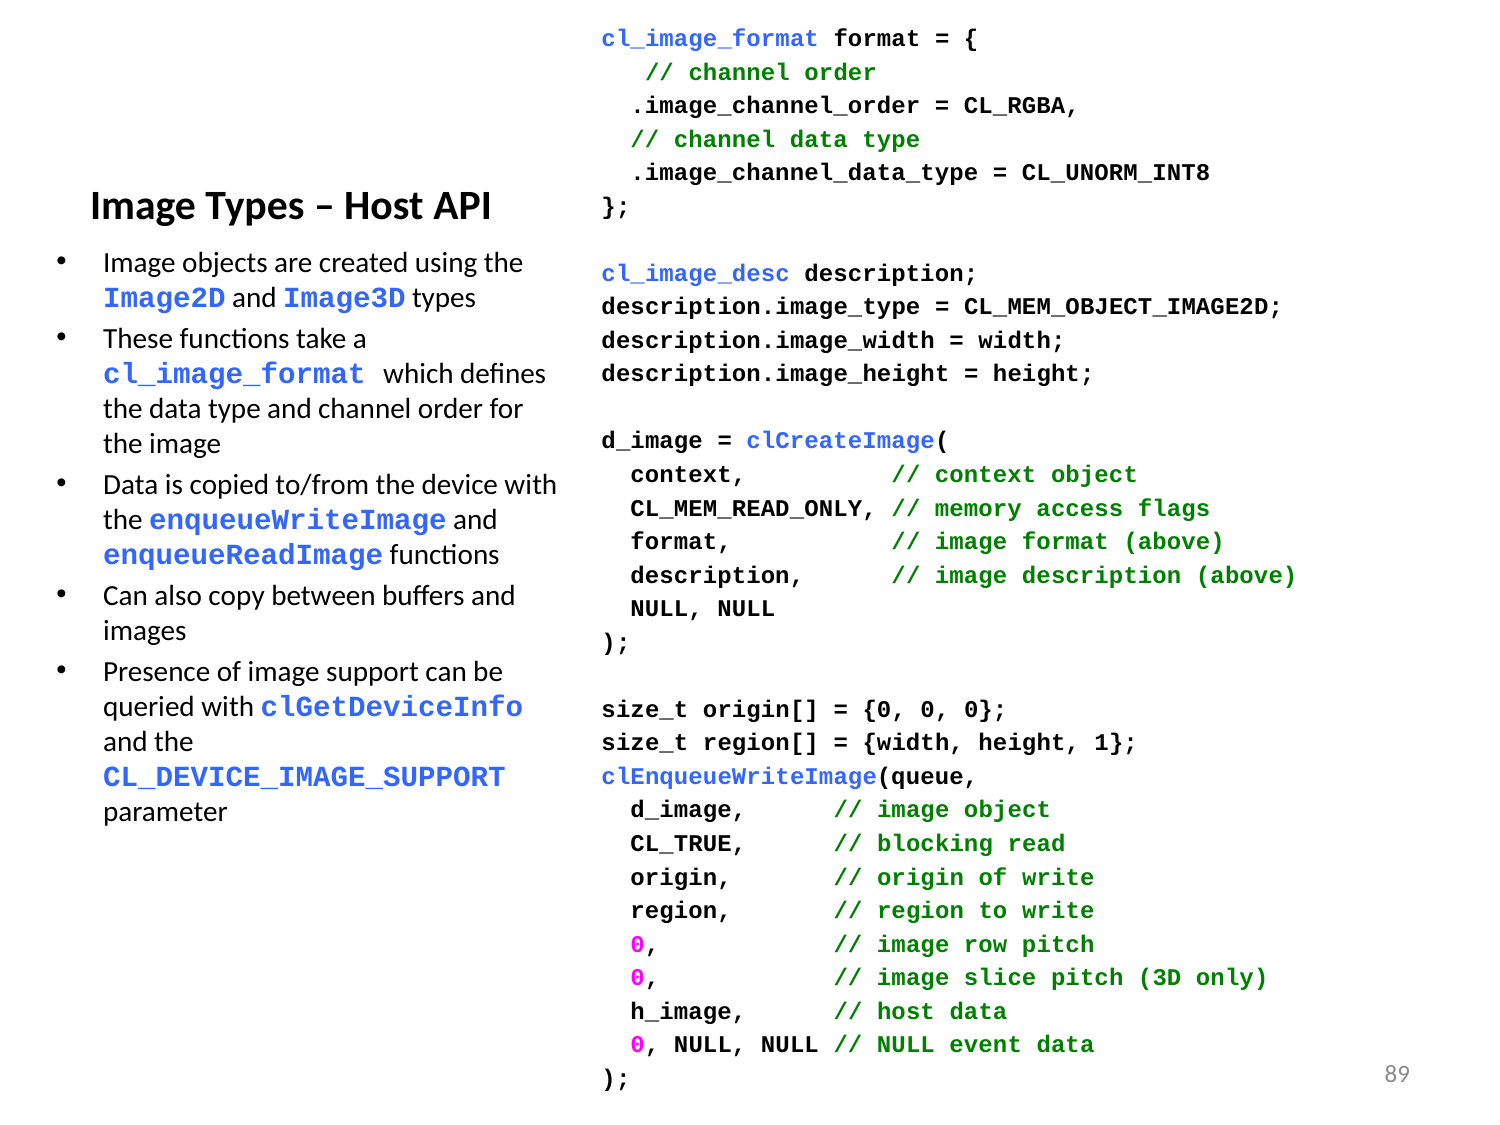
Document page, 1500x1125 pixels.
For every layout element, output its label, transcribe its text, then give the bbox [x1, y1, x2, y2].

slide_number 89 [1074, 1042, 1425, 1103]
title Image Types – Host API [75, 44, 569, 235]
list cl_image_format format = { // channel order .image_channel_order = CL_RGBA, // channel data type .image_channel_data_type = CL_UNORM_INT8 }; cl_image_desc description; description.image_type = CL_MEM_OBJECT_IMAGE2D; description.image_width = width; description.image_height = height; d_image = clCreateImage( context, // context object CL_MEM_READ_ONLY, // memory access flags format, // image format (above) description, // image description (above) NULL, NULL ); size_t origin[] = {0, 0, 0}; size_t region[] = {width, height, 1}; clEnqueueWriteImage(queue, d_image, // image object CL_TRUE, // blocking read origin, // origin of write region, // region to write 0, // image row pitch 0, // image slice pitch (3D only) h_image, // host data 0, NULL, NULL // NULL event data ); [586, 15, 1476, 1109]
list Image objects are created using the Image2D and Image3D types These functions take a cl_image_format which defines the data type and channel order for the image Data is copied to/from the device with the enqueueWriteImage and enqueueReadImage functions Can also copy between buffers and images Presence of image support can be queried with clGetDeviceInfo and the CL_DEVICE_IMAGE_SUPPORT parameter [41, 235, 573, 1005]
